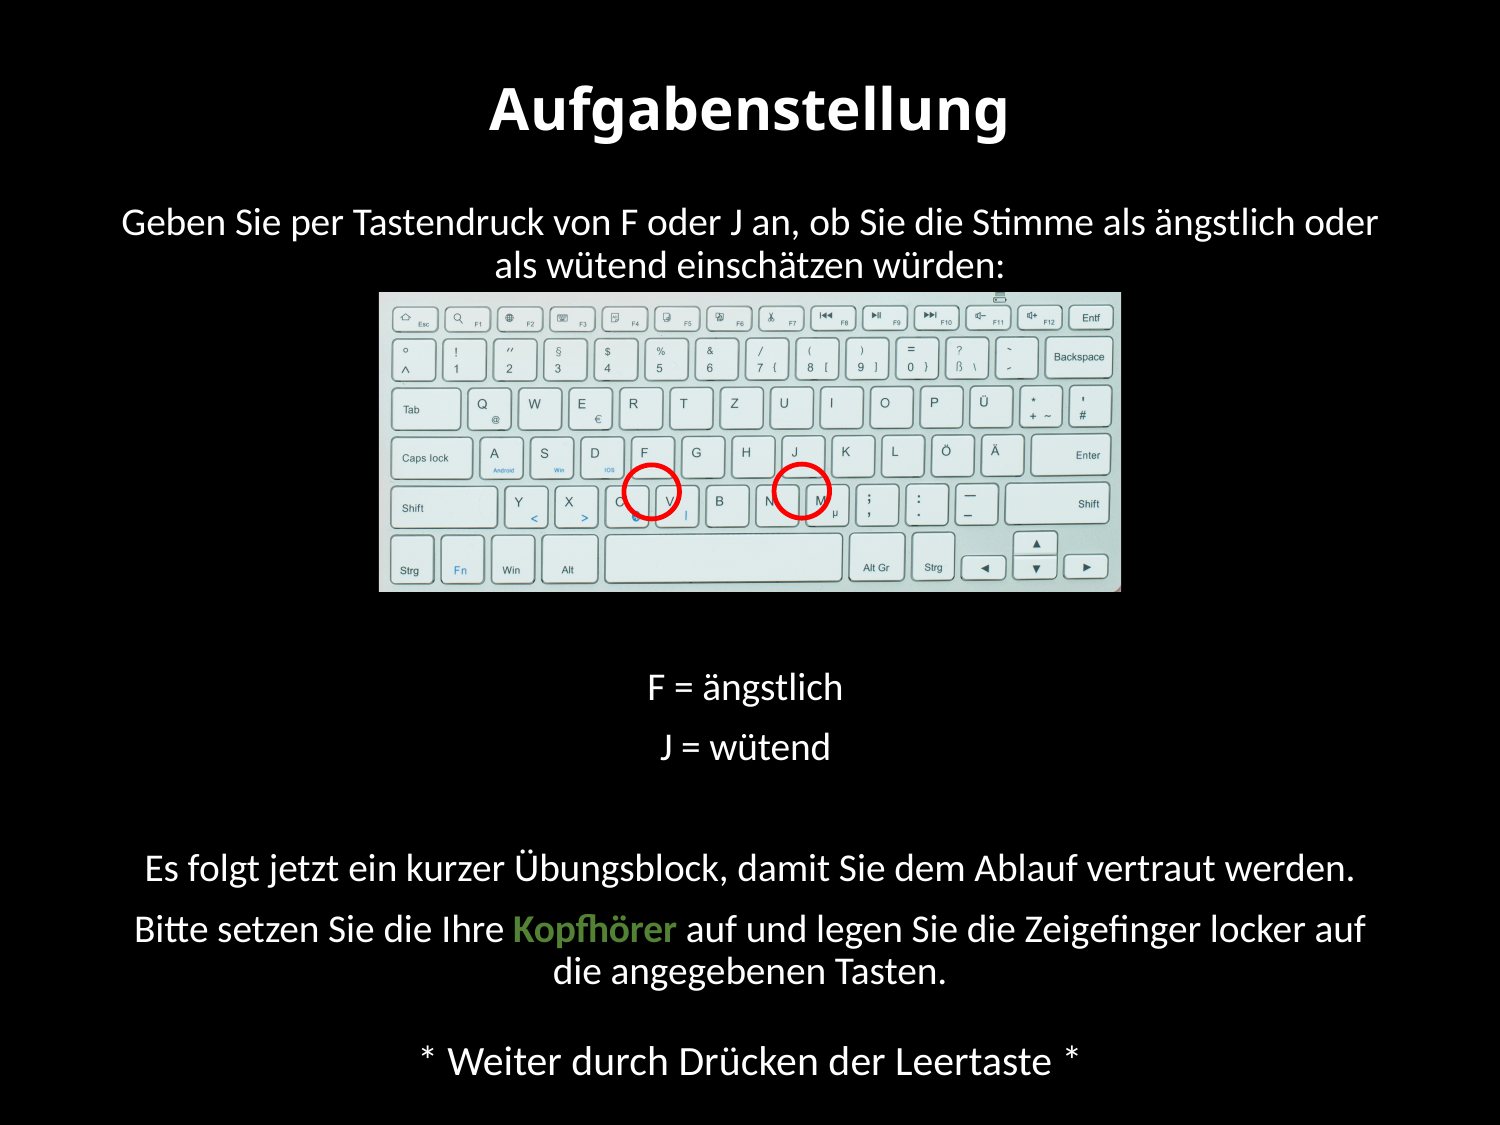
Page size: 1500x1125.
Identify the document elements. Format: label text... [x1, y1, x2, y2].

list Geben Sie per Tastendruck von F oder J an, ob Sie die Stimme als ängstlich oder als wütend einschätzen würden: F = ängstlich J = wütend Es folgt jetzt ein kurzer Übungsblock, damit Sie dem Ablauf vertraut werden. Bitte setzen Sie die Ihre Kopfhörer auf und legen Sie die Zeigefinger locker auf die angegebenen Tasten. [100, 194, 1400, 1014]
picture [378, 292, 1122, 592]
title Aufgabenstellung [41, 47, 1459, 176]
